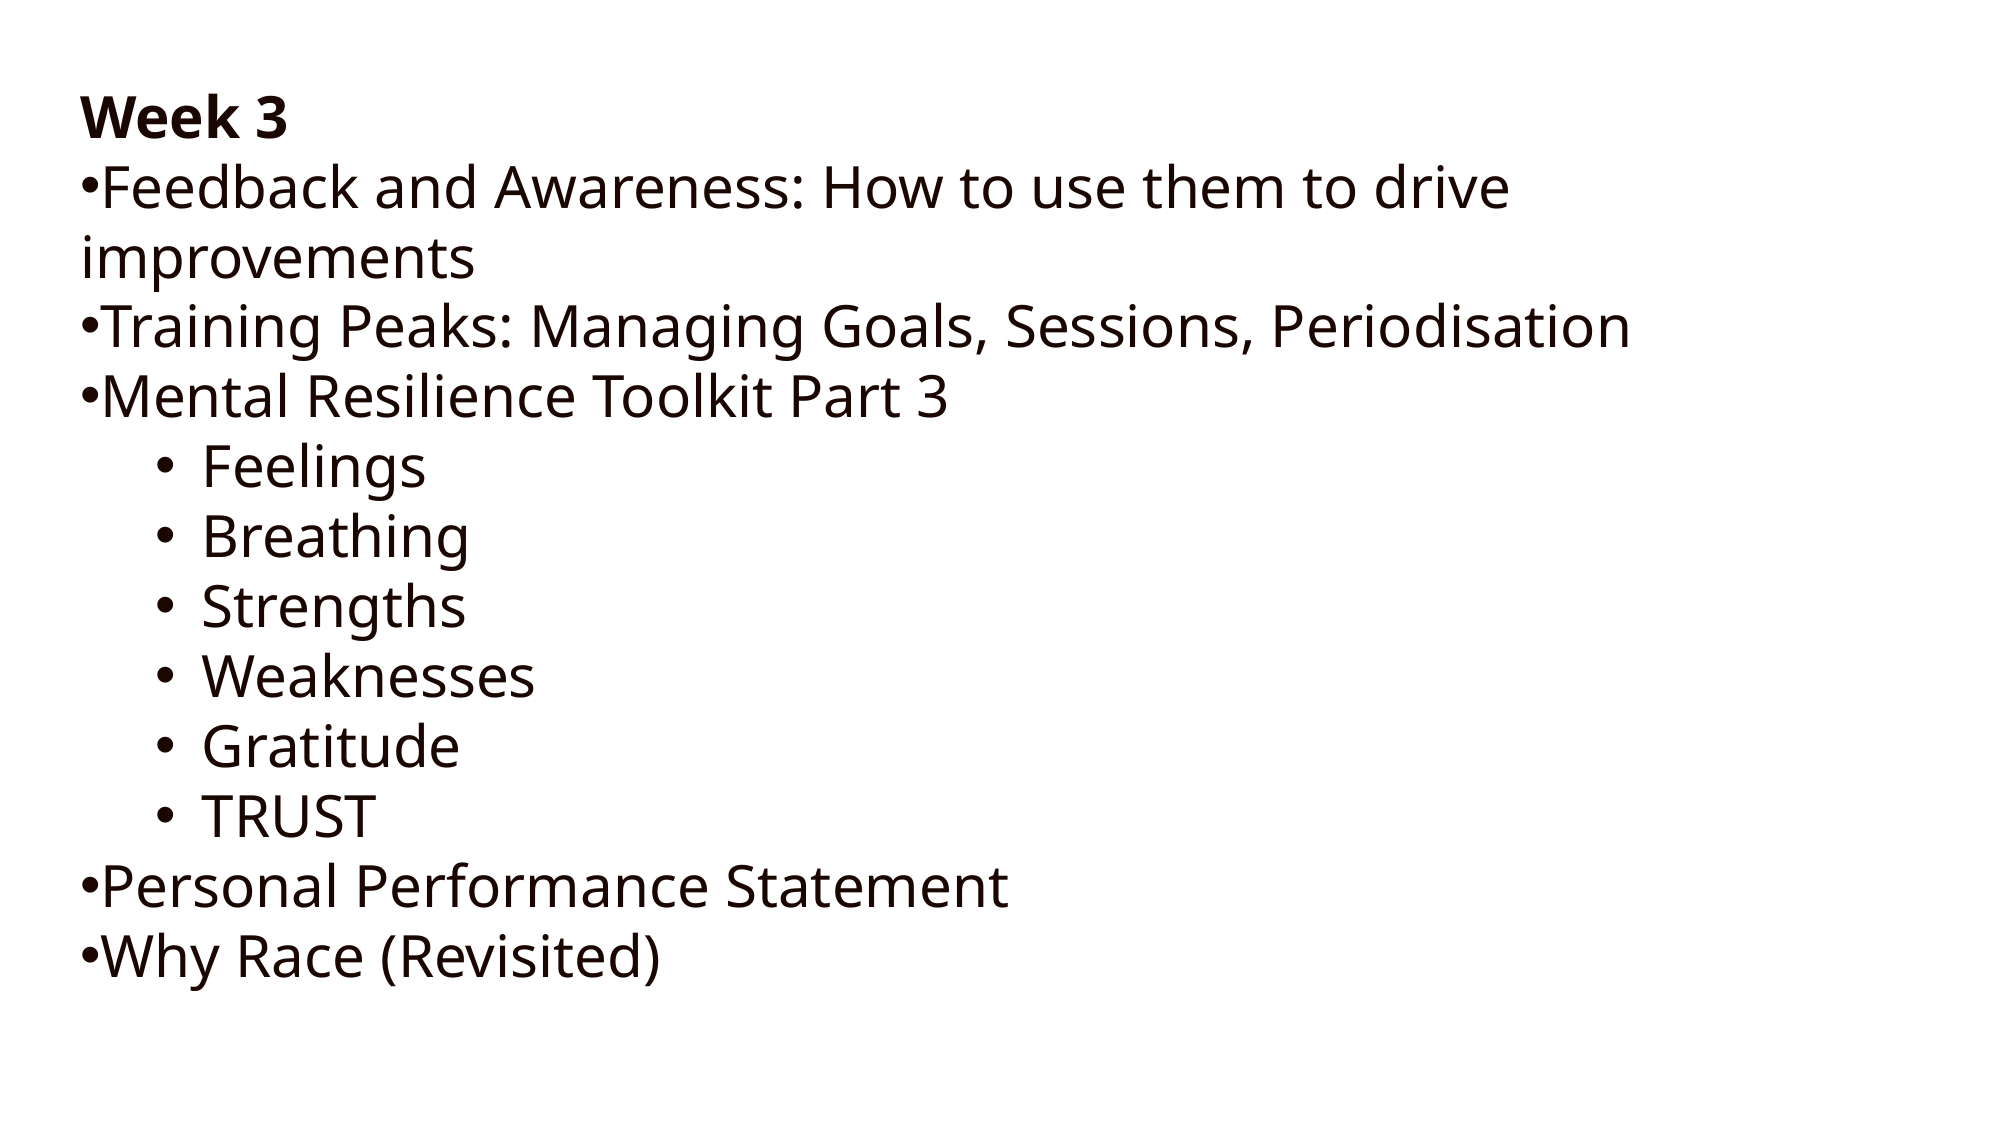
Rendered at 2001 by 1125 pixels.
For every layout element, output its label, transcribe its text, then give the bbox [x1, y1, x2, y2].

text_box Week 3 Feedback and Awareness: How to use them to drive improvements Training Peaks: Managing Goals, Sessions, Periodisation Mental Resilience Toolkit Part 3 Feelings Breathing Strengths Weaknesses Gratitude TRUST Personal Performance Statement Why Race (Revisited) [65, 72, 1935, 1125]
